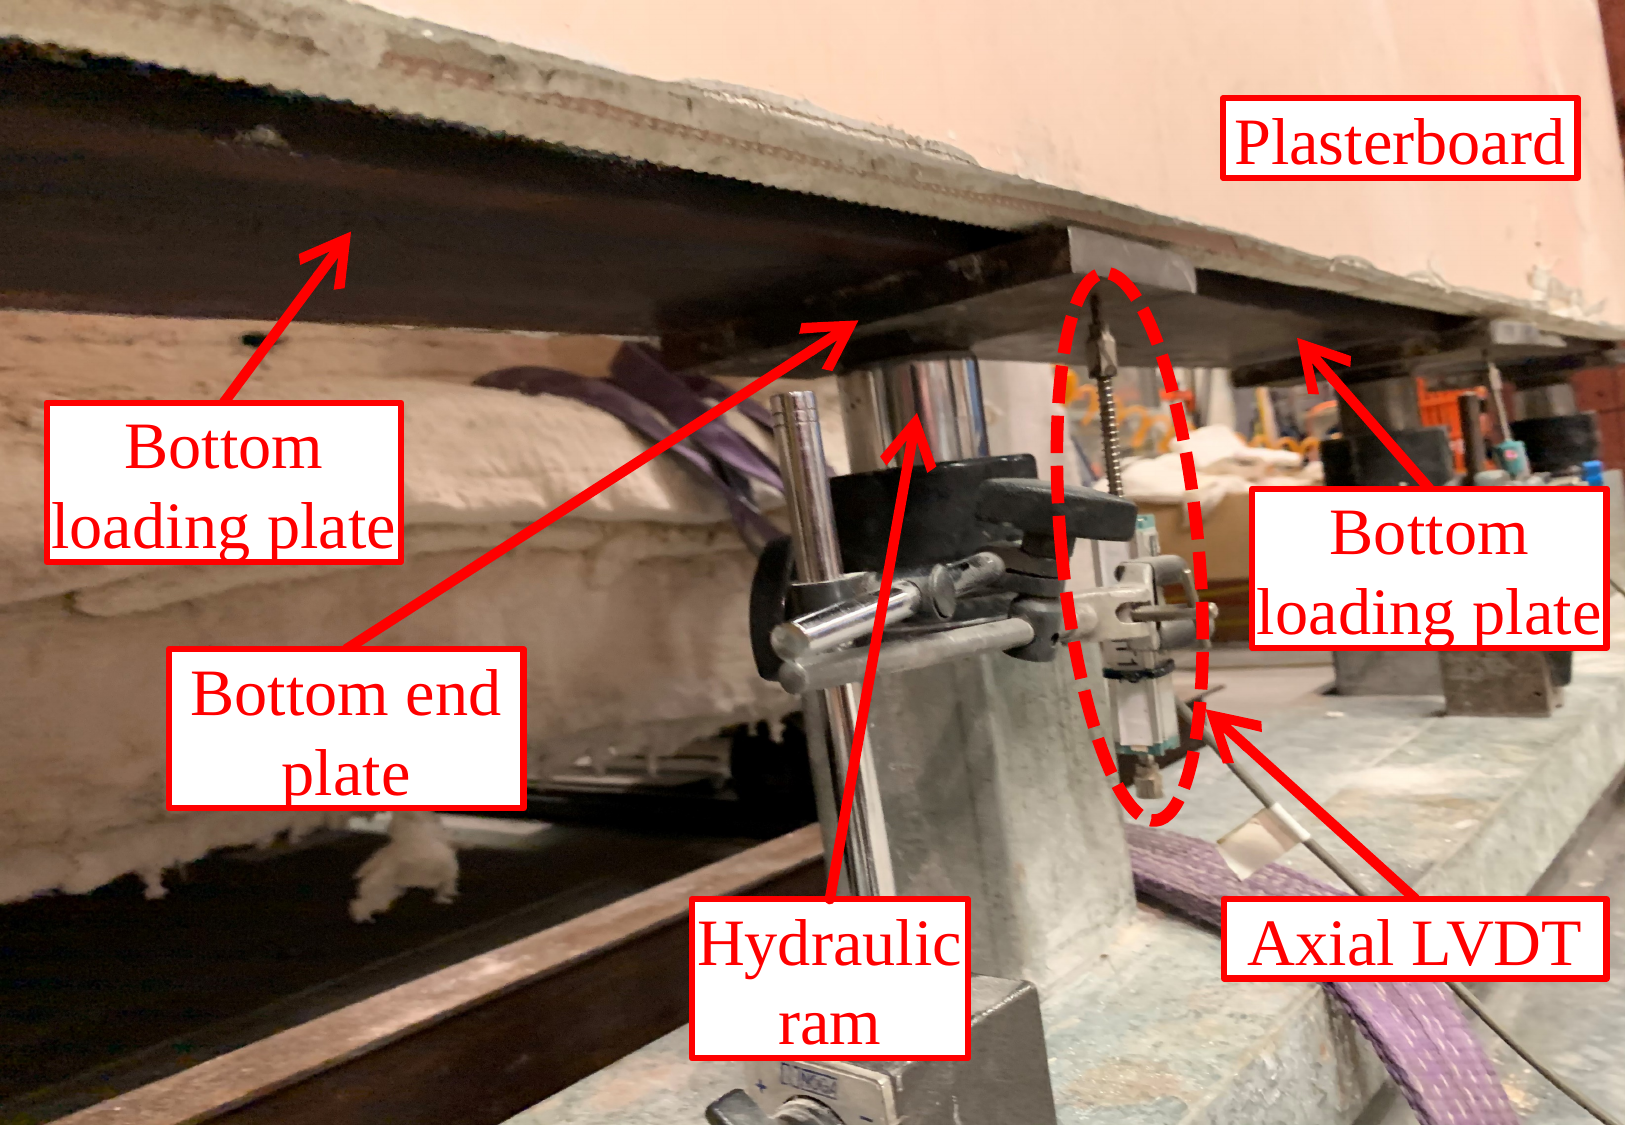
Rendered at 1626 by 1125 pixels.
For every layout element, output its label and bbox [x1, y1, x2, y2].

text_box [223, 231, 352, 402]
text_box [346, 320, 859, 649]
text_box [1296, 337, 1430, 489]
text_box [829, 412, 917, 899]
picture [0, 0, 1625, 1125]
text_box [1205, 709, 1416, 899]
